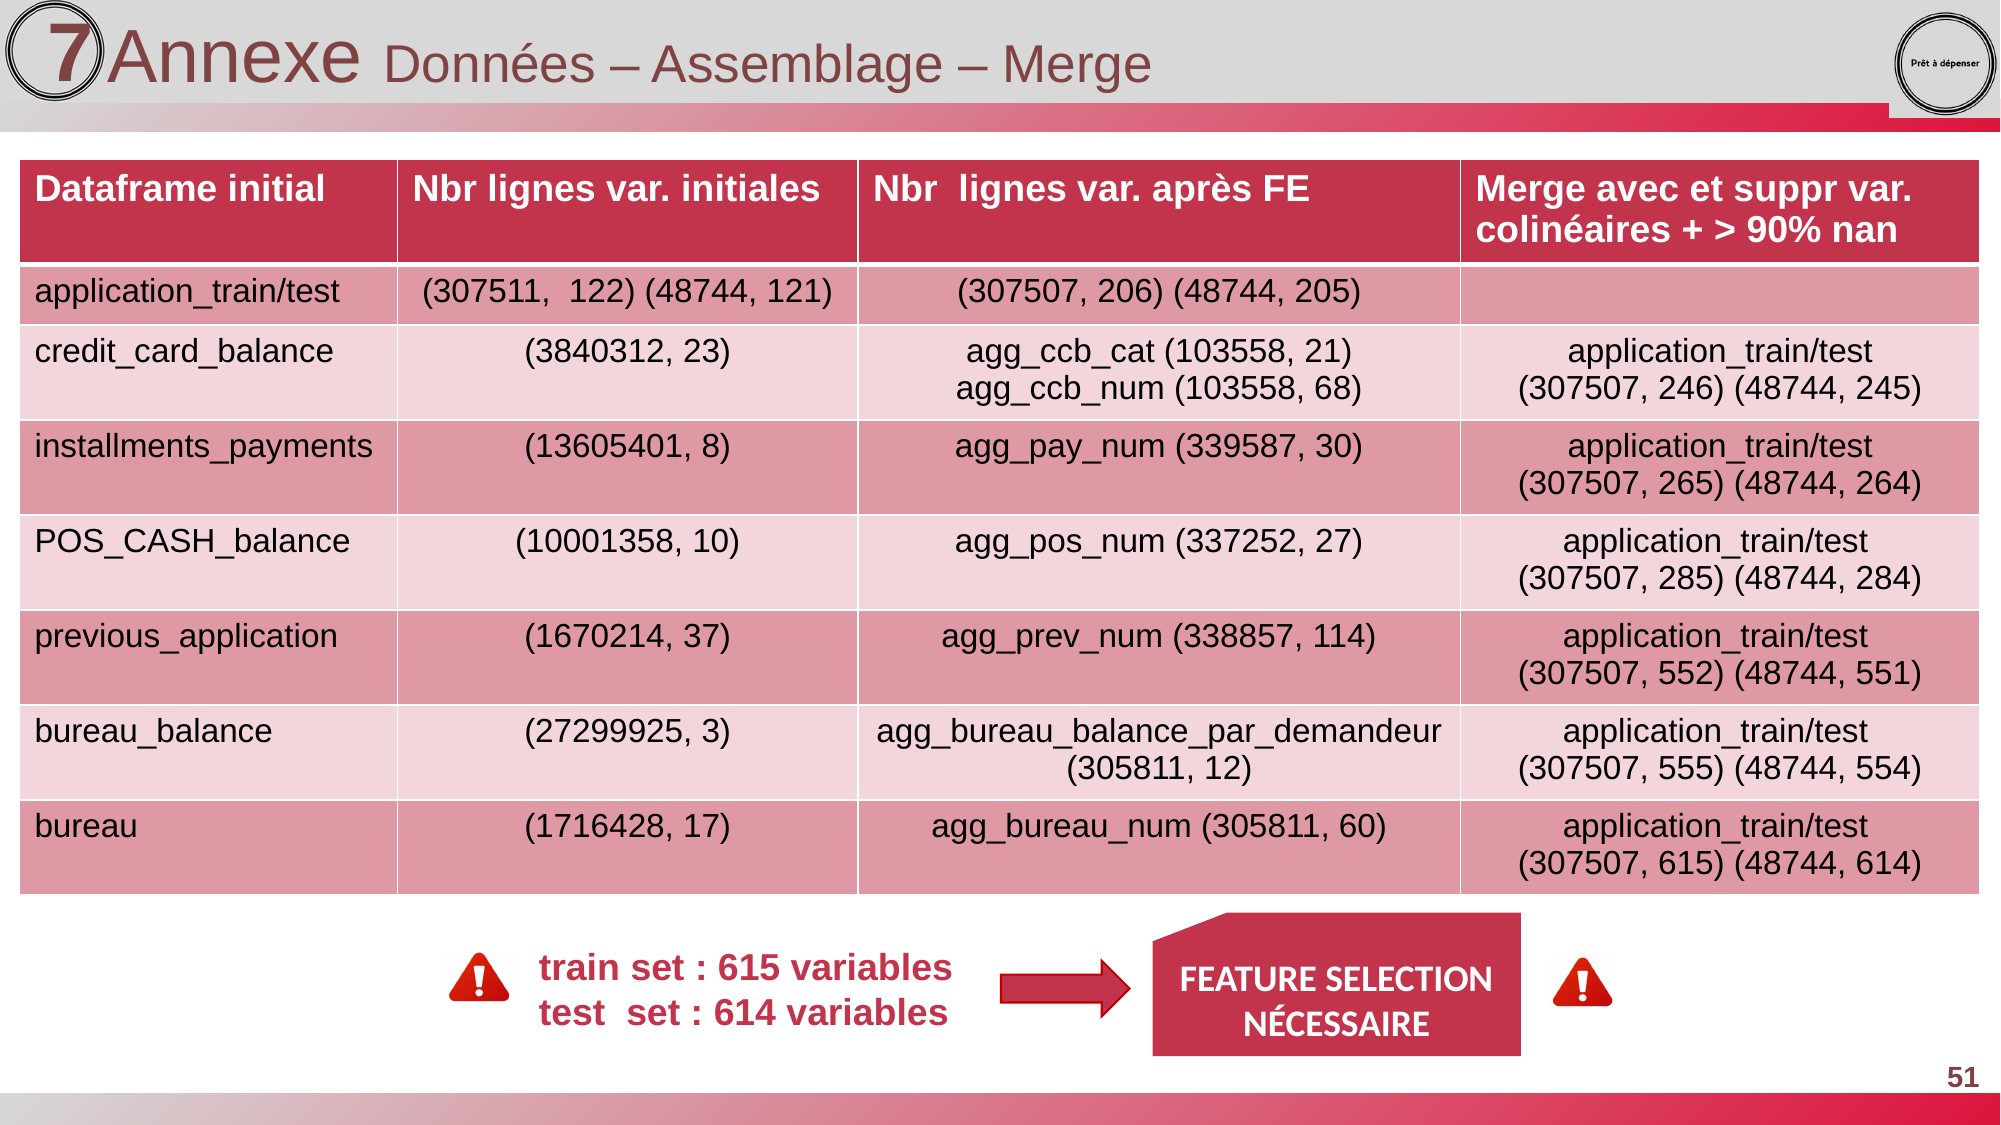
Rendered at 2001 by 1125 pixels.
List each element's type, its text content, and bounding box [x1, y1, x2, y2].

table_cell (1670214, 37) [398, 611, 857, 704]
table_cell application_train/test (307507, 246) (48744, 245) [1461, 326, 1979, 419]
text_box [0, 0, 2000, 132]
table_header Dataframe initial [20, 160, 397, 262]
table_cell (307507, 206) (48744, 205) [859, 267, 1460, 324]
picture [1547, 956, 1617, 1009]
table_cell agg_pos_num (337252, 27) [859, 516, 1460, 609]
table_cell bureau_balance [20, 706, 397, 799]
slide_number 51 [1929, 1045, 1995, 1092]
table_cell (307511, 122) (48744, 121) [398, 267, 857, 324]
table_cell agg_prev_num (338857, 114) [859, 611, 1460, 704]
table_cell bureau [20, 801, 397, 894]
table_cell application_train/test [20, 267, 397, 324]
table_cell (27299925, 3) [398, 706, 857, 799]
table_cell (13605401, 8) [398, 421, 857, 514]
table_header Merge avec et suppr var. colinéaires + > 90% nan [1461, 160, 1979, 262]
table_cell installments_payments [20, 421, 397, 514]
text_box [999, 958, 1132, 1019]
table_cell application_train/test (307507, 615) (48744, 614) [1461, 801, 1979, 894]
table_cell agg_bureau_num (305811, 60) [859, 801, 1460, 894]
table_cell agg_bureau_balance_par_demandeur (305811, 12) [859, 706, 1460, 799]
table_cell (10001358, 10) [398, 516, 857, 609]
table_cell application_train/test (307507, 552) (48744, 551) [1461, 611, 1979, 704]
table_cell application_train/test (307507, 555) (48744, 554) [1461, 706, 1979, 799]
table_cell previous_application [20, 611, 397, 704]
table_cell application_train/test (307507, 285) (48744, 284) [1461, 516, 1979, 609]
table_cell agg_ccb_cat (103558, 21) agg_ccb_num (103558, 68) [859, 326, 1460, 419]
table_cell application_train/test (307507, 265) (48744, 264) [1461, 421, 1979, 514]
text_box FEATURE SELECTION NÉCESSAIRE [1152, 912, 1521, 1057]
table_cell (3840312, 23) [398, 326, 857, 419]
table_cell POS_CASH_balance [20, 516, 397, 609]
picture [1889, 9, 2000, 118]
table_header Nbr lignes var. initiales [398, 160, 857, 262]
picture [444, 951, 514, 1004]
table_cell agg_pay_num (339587, 30) [859, 421, 1460, 514]
table_cell [1461, 267, 1979, 324]
picture [0, 0, 107, 103]
table_cell (1716428, 17) [398, 801, 857, 894]
text_box [0, 1092, 2000, 1125]
table_header Nbr lignes var. après FE [859, 160, 1460, 262]
table_cell credit_card_balance [20, 326, 397, 419]
text_box train set : 615 variables test set : 614 variables [524, 935, 978, 1041]
